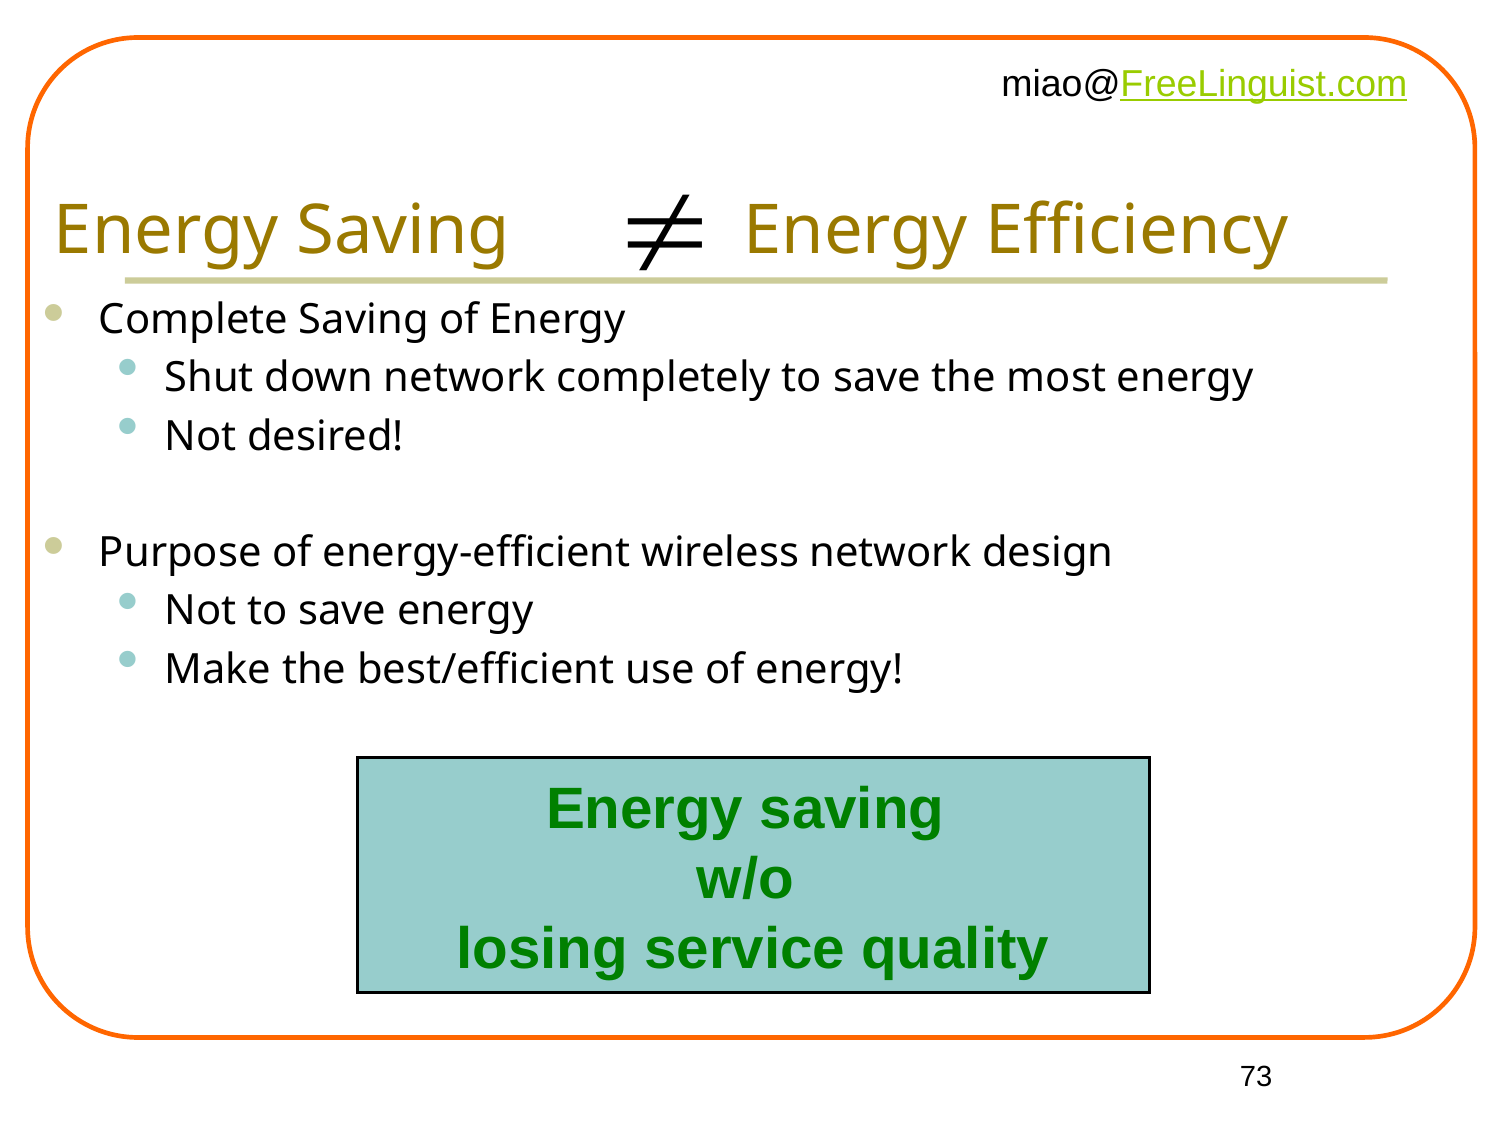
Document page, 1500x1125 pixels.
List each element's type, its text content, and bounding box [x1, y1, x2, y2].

text_box Complete Saving of Energy Shut down network completely to save the most energy Not desired! Purpose of energy-efficient wireless network design Not to save energy Make the best/efficient use of energy! [27, 284, 1470, 759]
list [594, 174, 713, 293]
text_box Energy saving w/o losing service quality [357, 757, 1150, 993]
title Energy Saving Energy Efficiency [39, 87, 1392, 275]
slide_number 73 [1124, 1049, 1388, 1125]
